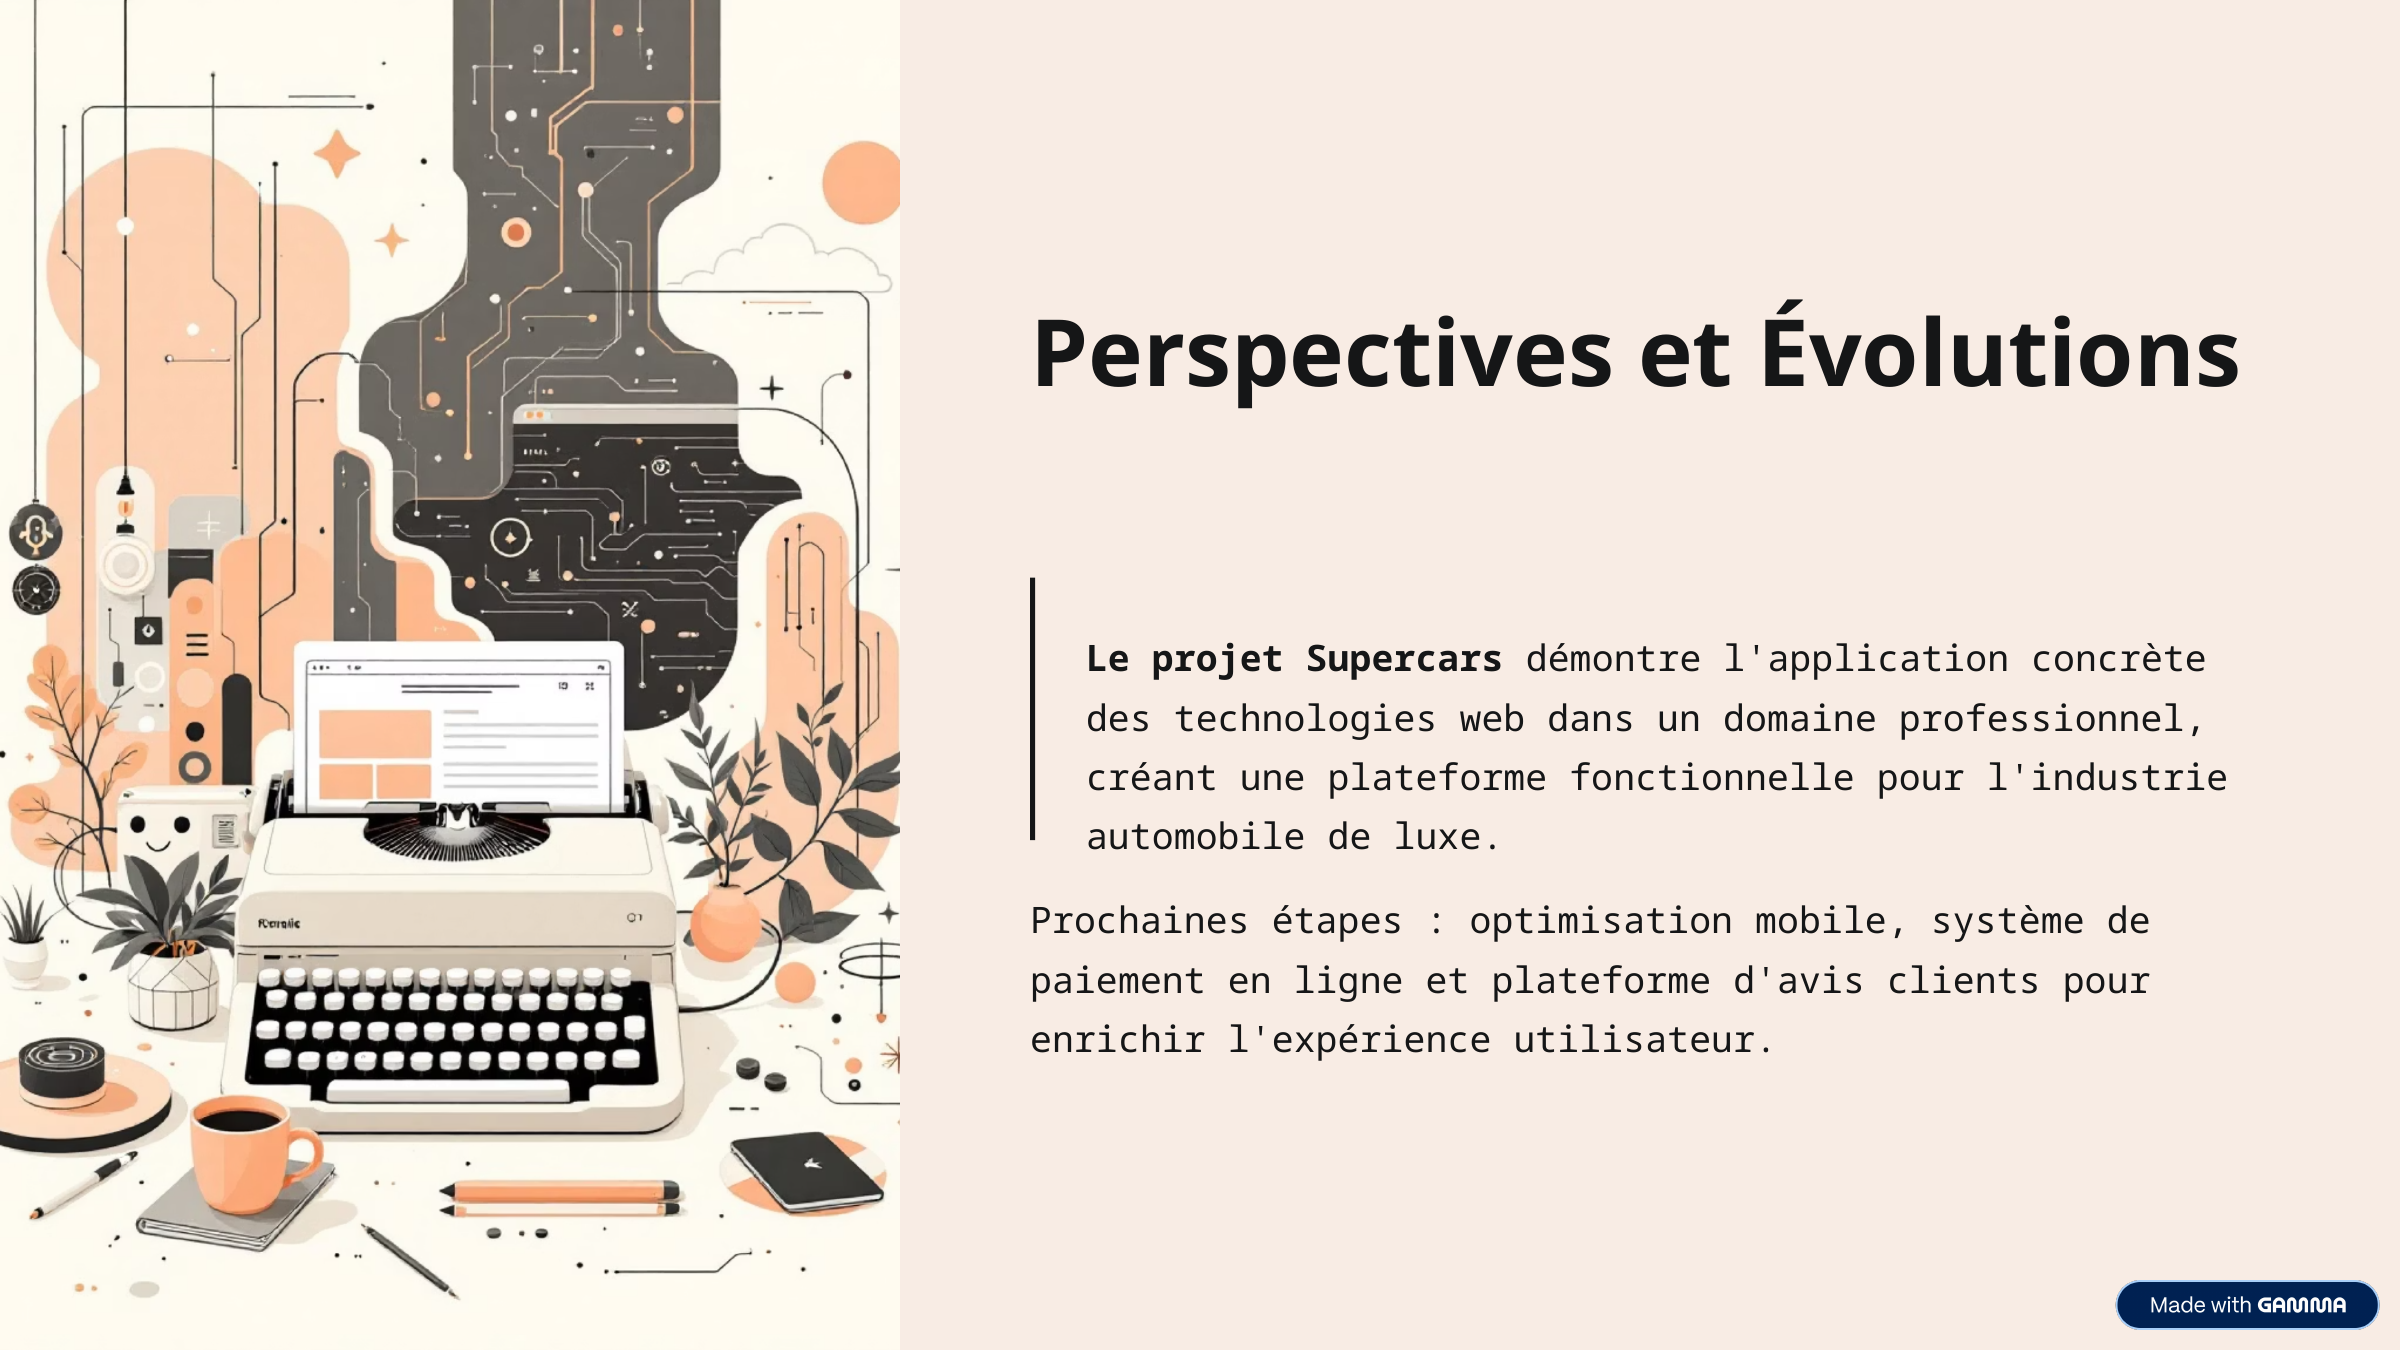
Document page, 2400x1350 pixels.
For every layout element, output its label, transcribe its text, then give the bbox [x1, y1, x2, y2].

text_box Prochaines étapes : optimisation mobile, système de paiement en ligne et plateforme d'avis clients pour enrichir l'expérience utilisateur. [1030, 881, 2270, 1061]
picture [2106, 1271, 2389, 1339]
text_box Le projet Supercars démontre l'application concrète des technologies web dans un domaine professionnel, créant une plateforme fonctionnelle pour l'industrie automobile de luxe. [1086, 619, 2270, 799]
picture [0, 0, 900, 1350]
text_box Perspectives et Évolutions [1030, 289, 2270, 522]
text_box [1030, 577, 1036, 841]
